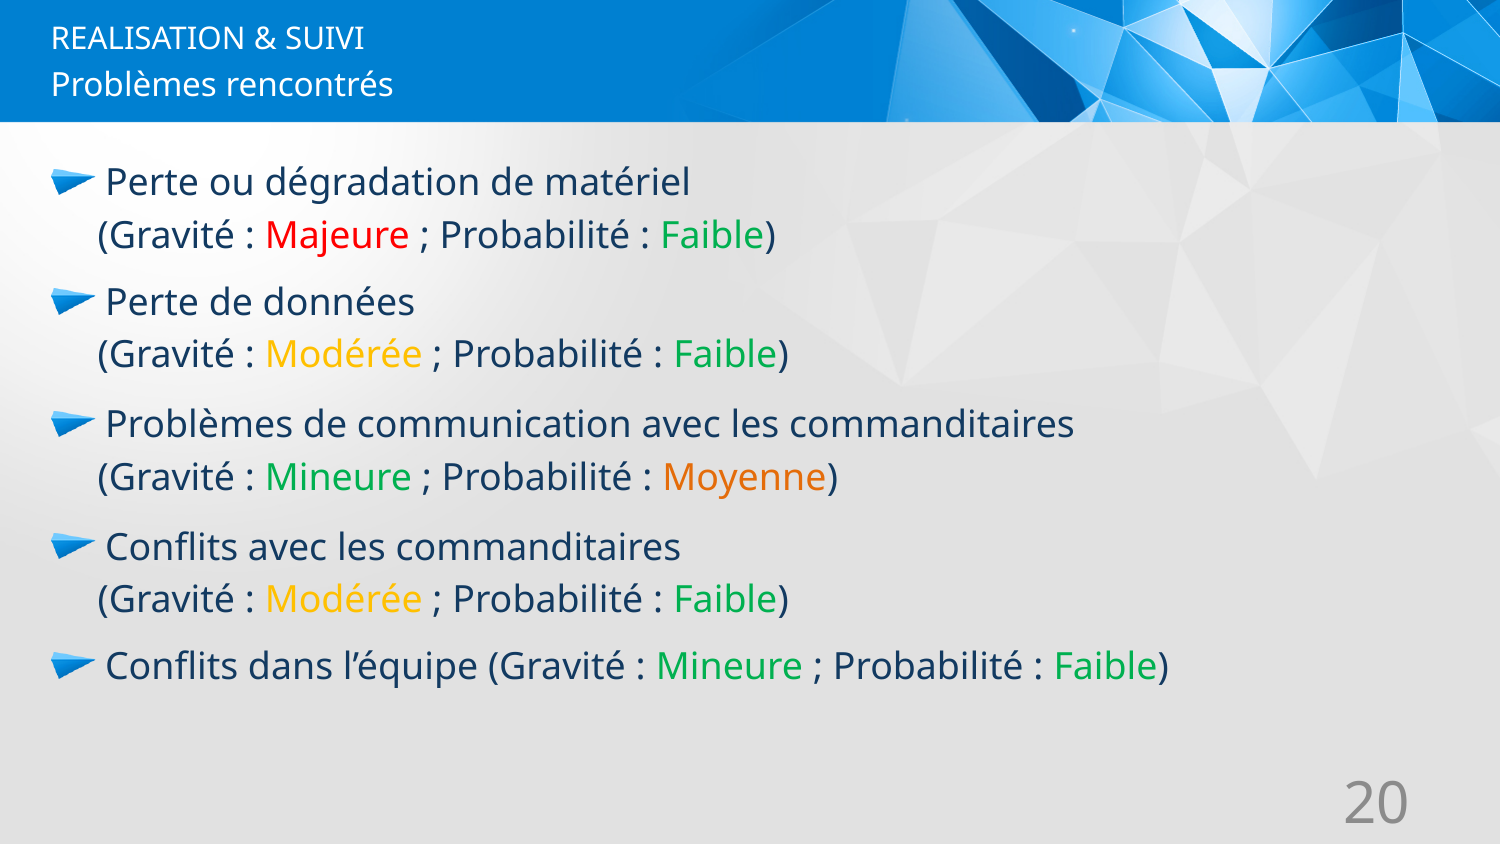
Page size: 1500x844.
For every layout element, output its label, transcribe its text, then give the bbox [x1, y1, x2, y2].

picture [48, 529, 97, 561]
picture [48, 407, 97, 439]
picture [48, 648, 97, 681]
list Perte ou dégradation de matériel (Gravité : Majeure ; Probabilité : Faible) Perte de données (Gravité : Modérée ; Probabilité : Faible) Problèmes de communication avec les commanditaires (Gravité : Mineure ; Probabilité : Moyenne) Conflits avec les commanditaires (Gravité : Modérée ; Probabilité : Faible) Conflits dans l’équipe (Gravité : Mineure ; Probabilité : Faible) [33, 130, 1455, 844]
list REALISATION & SUIVI [50, 18, 635, 64]
picture [48, 165, 97, 197]
slide_number 20 [1074, 782, 1425, 827]
title Problèmes rencontrés [50, 64, 635, 108]
picture [0, 0, 1500, 844]
picture [48, 284, 97, 317]
